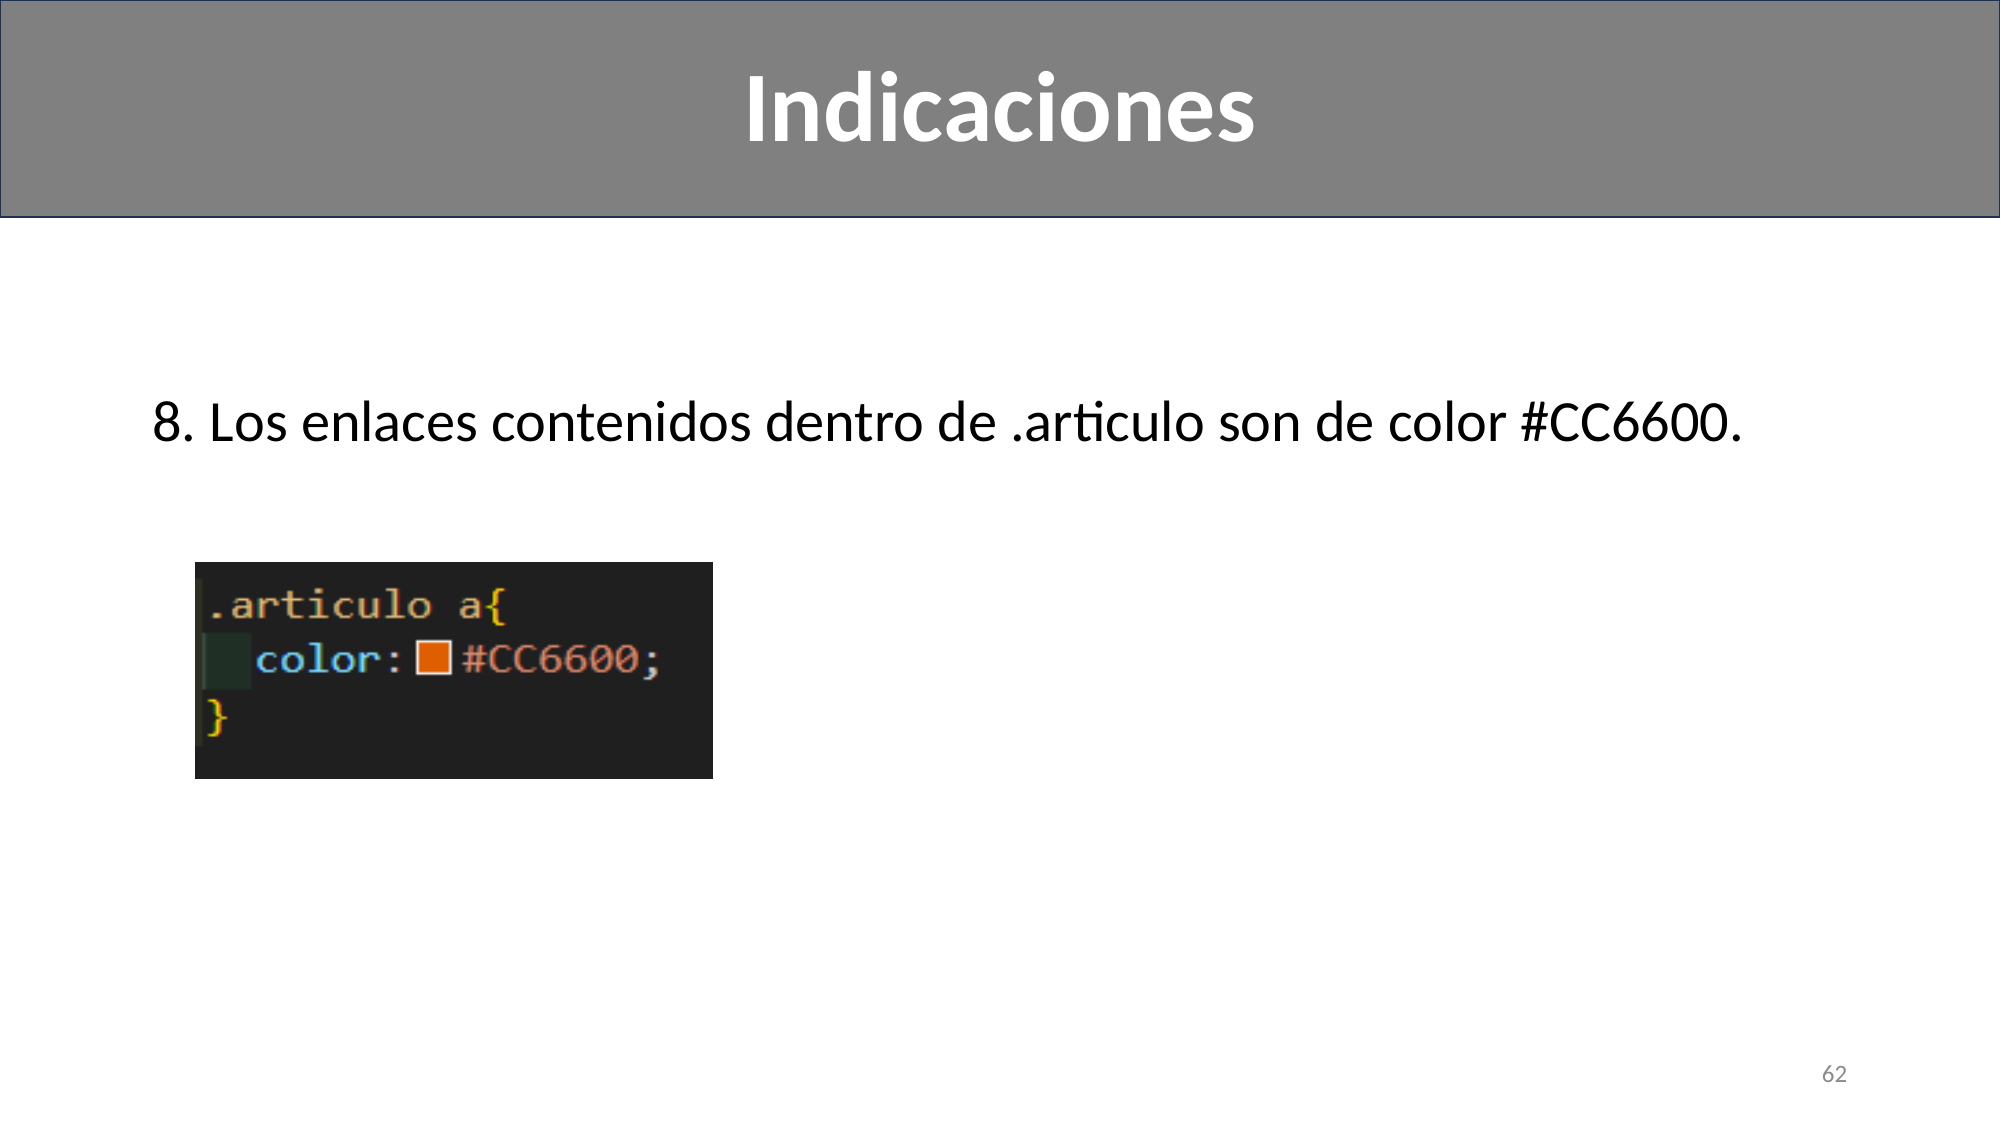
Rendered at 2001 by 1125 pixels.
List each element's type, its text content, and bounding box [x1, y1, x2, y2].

list 8. Los enlaces contenidos dentro de .articulo son de color #CC6600. [137, 383, 1863, 1014]
slide_number 62 [1412, 1042, 1863, 1103]
text_box Indicaciones [0, 0, 2000, 218]
picture [195, 562, 713, 779]
